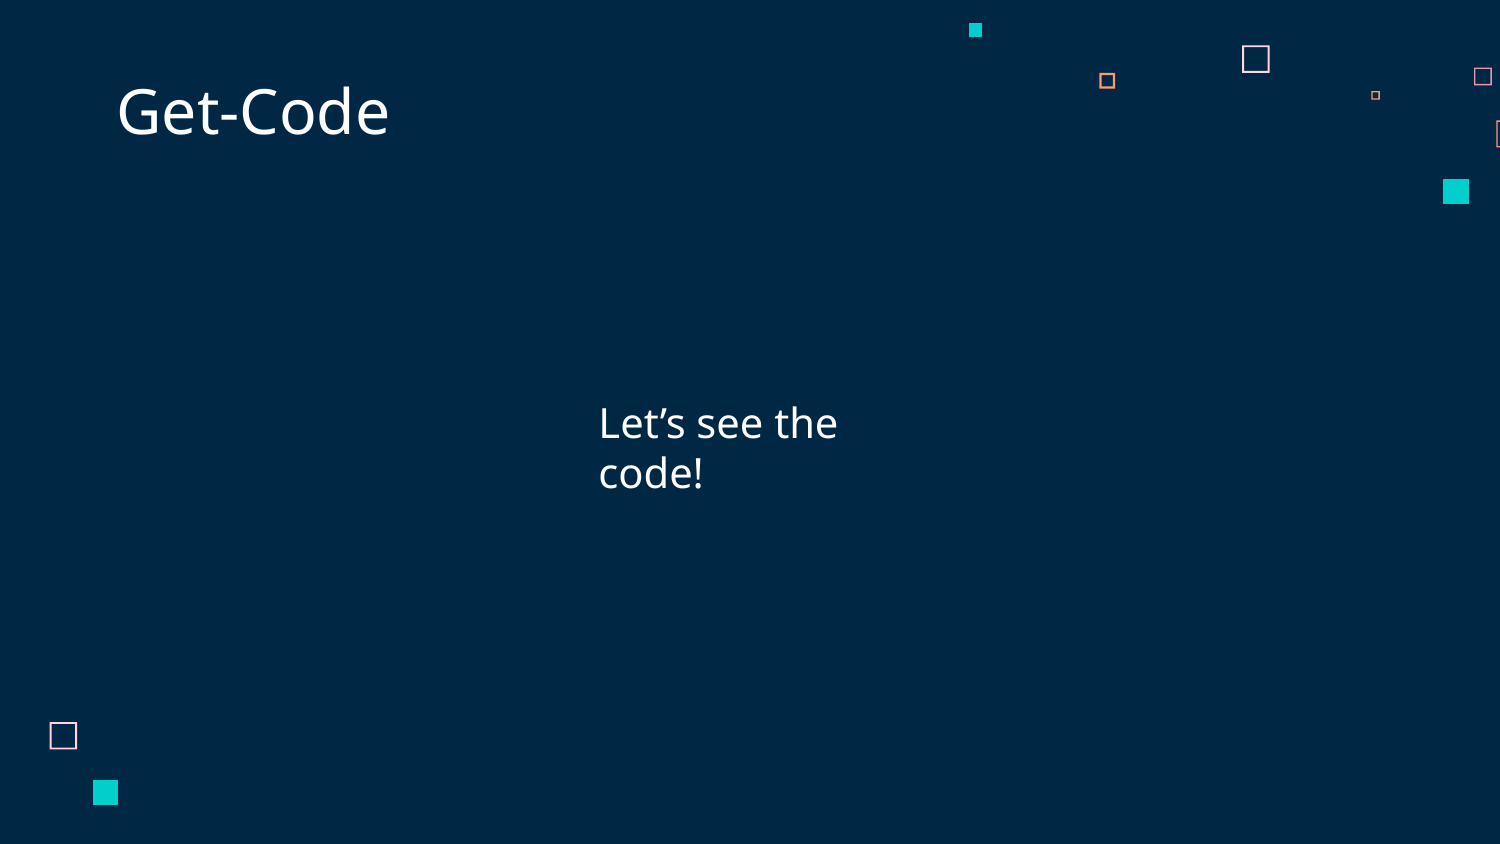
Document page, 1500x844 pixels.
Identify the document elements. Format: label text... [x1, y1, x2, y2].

text_box Let’s see the code! [579, 388, 921, 504]
title Get-Code [101, 67, 878, 163]
